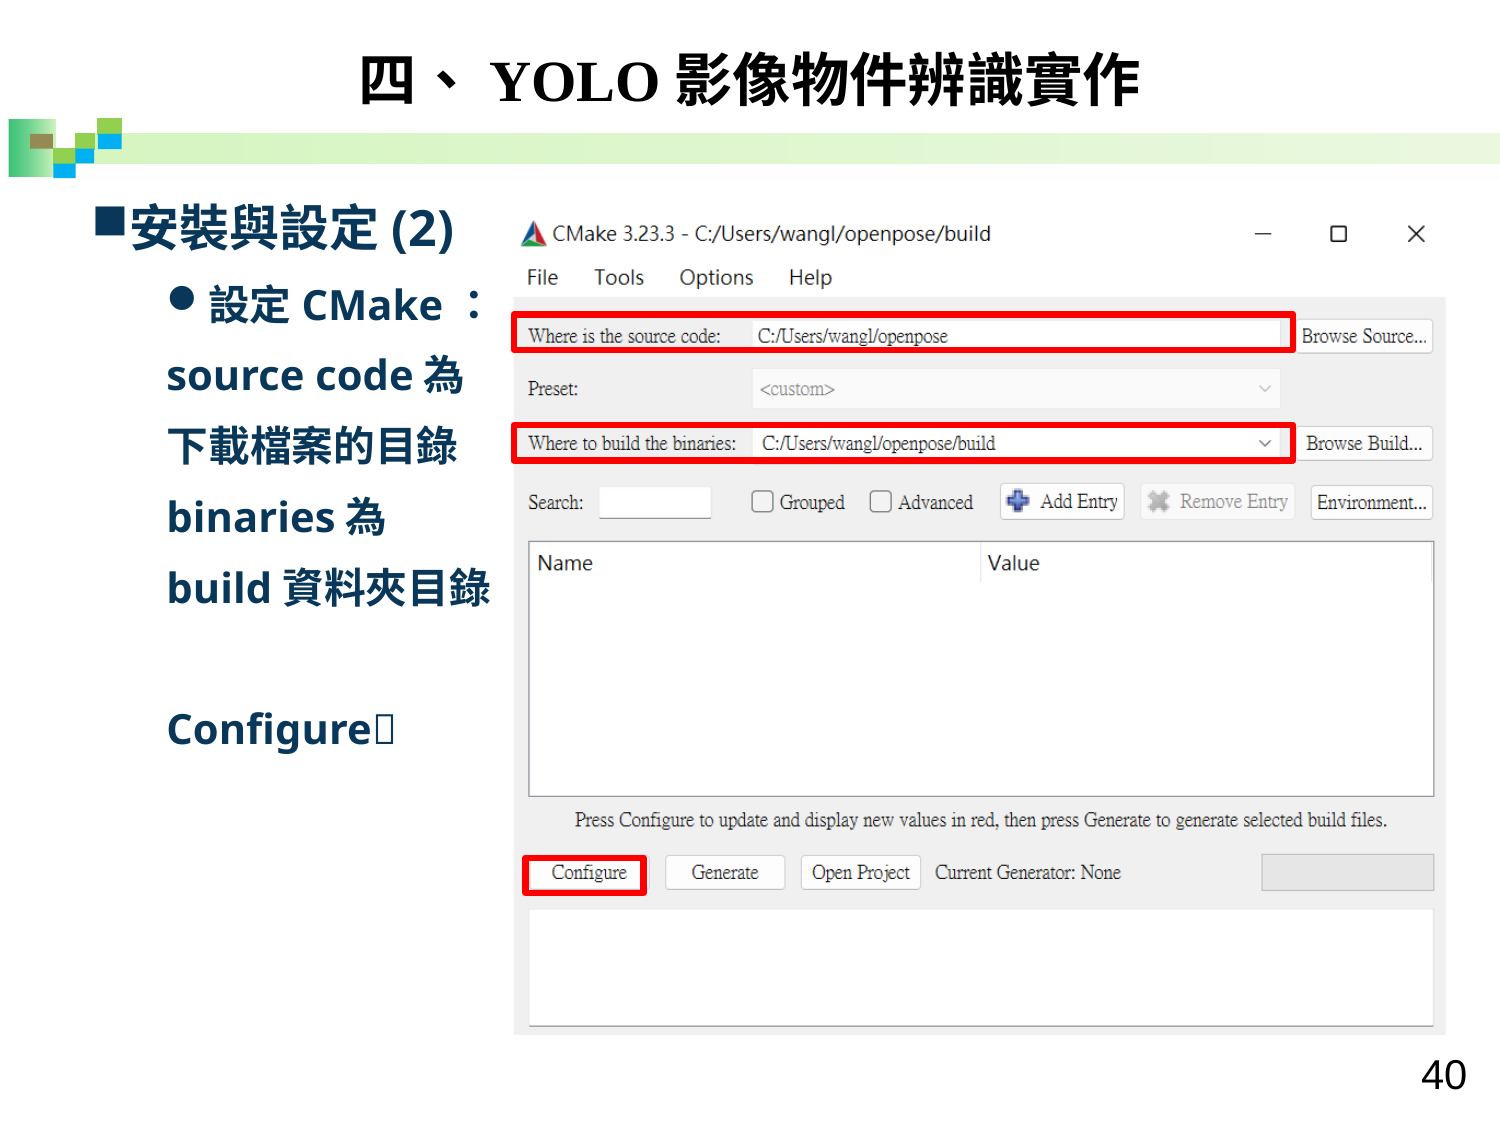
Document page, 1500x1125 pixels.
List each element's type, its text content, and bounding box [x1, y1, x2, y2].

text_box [76, 195, 1446, 1036]
text_box 四、YOLO影像物件辨識實作 [0, 43, 1500, 121]
